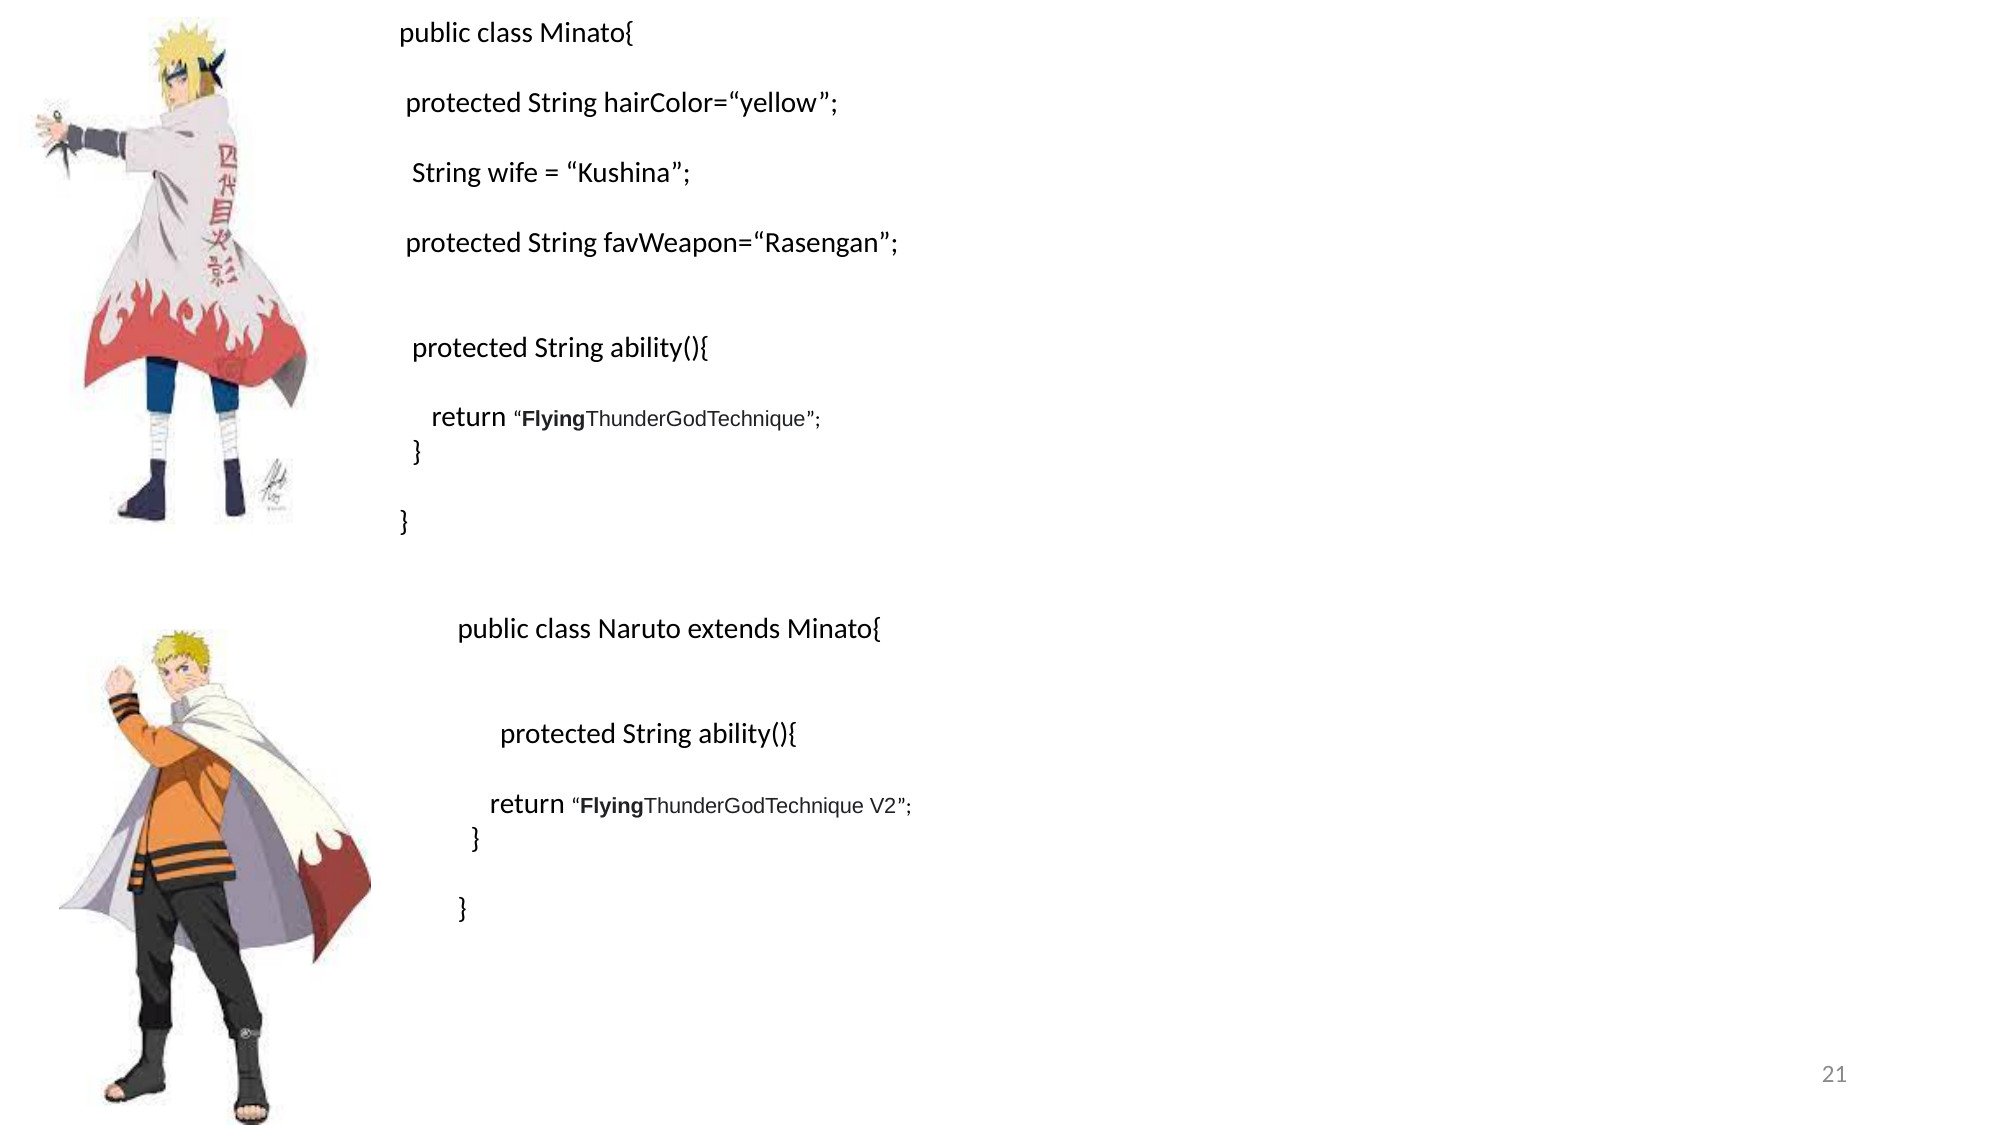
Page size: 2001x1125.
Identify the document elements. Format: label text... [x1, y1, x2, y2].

text_box public class Naruto extends Minato{ protected String ability(){ return “FlyingThunderGodTechnique V2”; } } [442, 602, 927, 932]
picture [18, 17, 347, 531]
text_box public class Minato{ protected String hairColor=“yellow”; String wife = “Kushina”; protected String favWeapon=“Rasengan”; protected String ability(){ return “FlyingThunderGodTechnique”; } } [384, 5, 914, 545]
slide_number 21 [1412, 1042, 1863, 1103]
picture [59, 629, 371, 1125]
